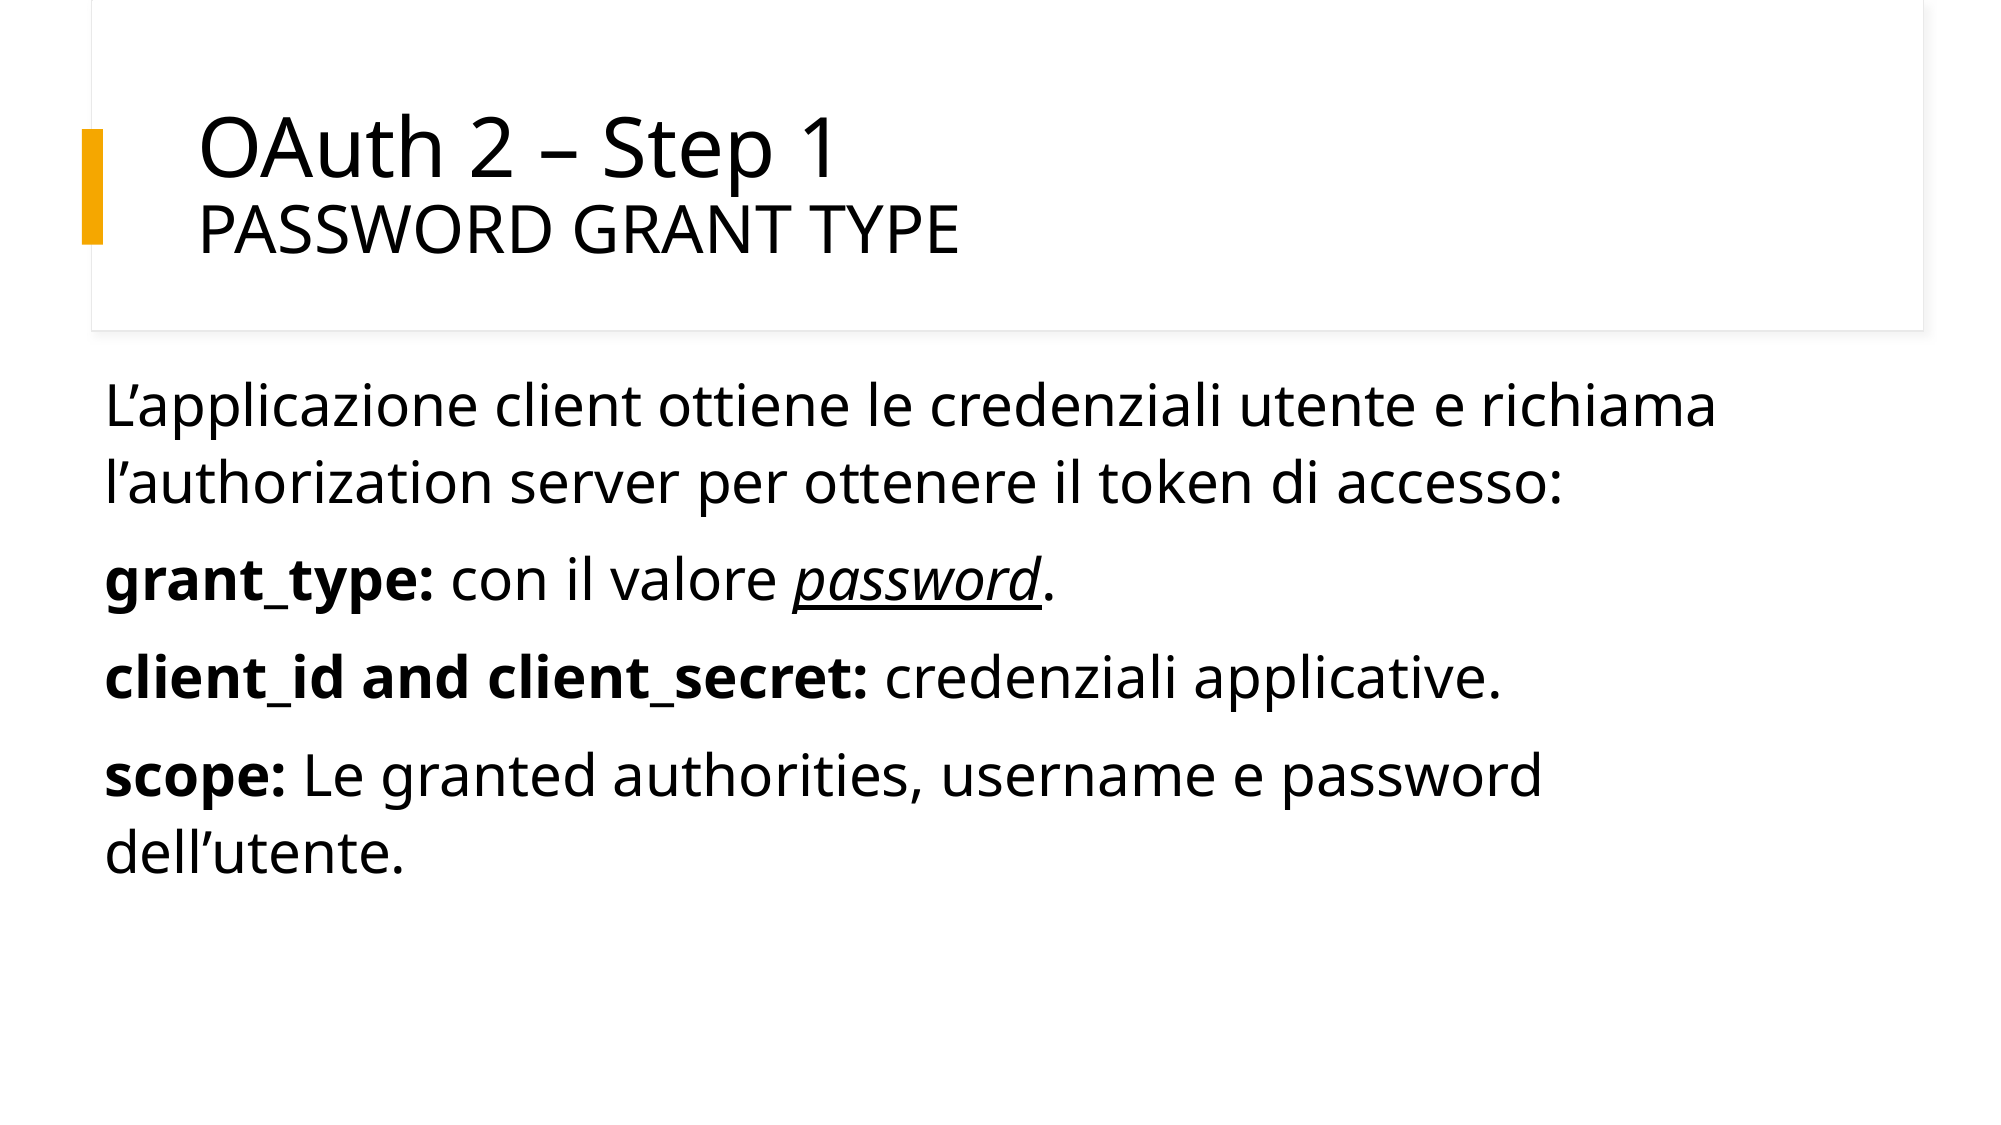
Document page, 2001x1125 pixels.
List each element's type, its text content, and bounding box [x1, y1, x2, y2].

list L’applicazione client ottiene le credenziali utente e richiama l’authorization server per ottenere il token di accesso: grant_type: con il valore password. client_id and client_secret: credenziali applicative. scope: Le granted authorities, username e password dell’utente. [89, 353, 1851, 1013]
title OAuth 2 – Step 1 PASSWORD GRANT TYPE [183, 90, 1851, 284]
